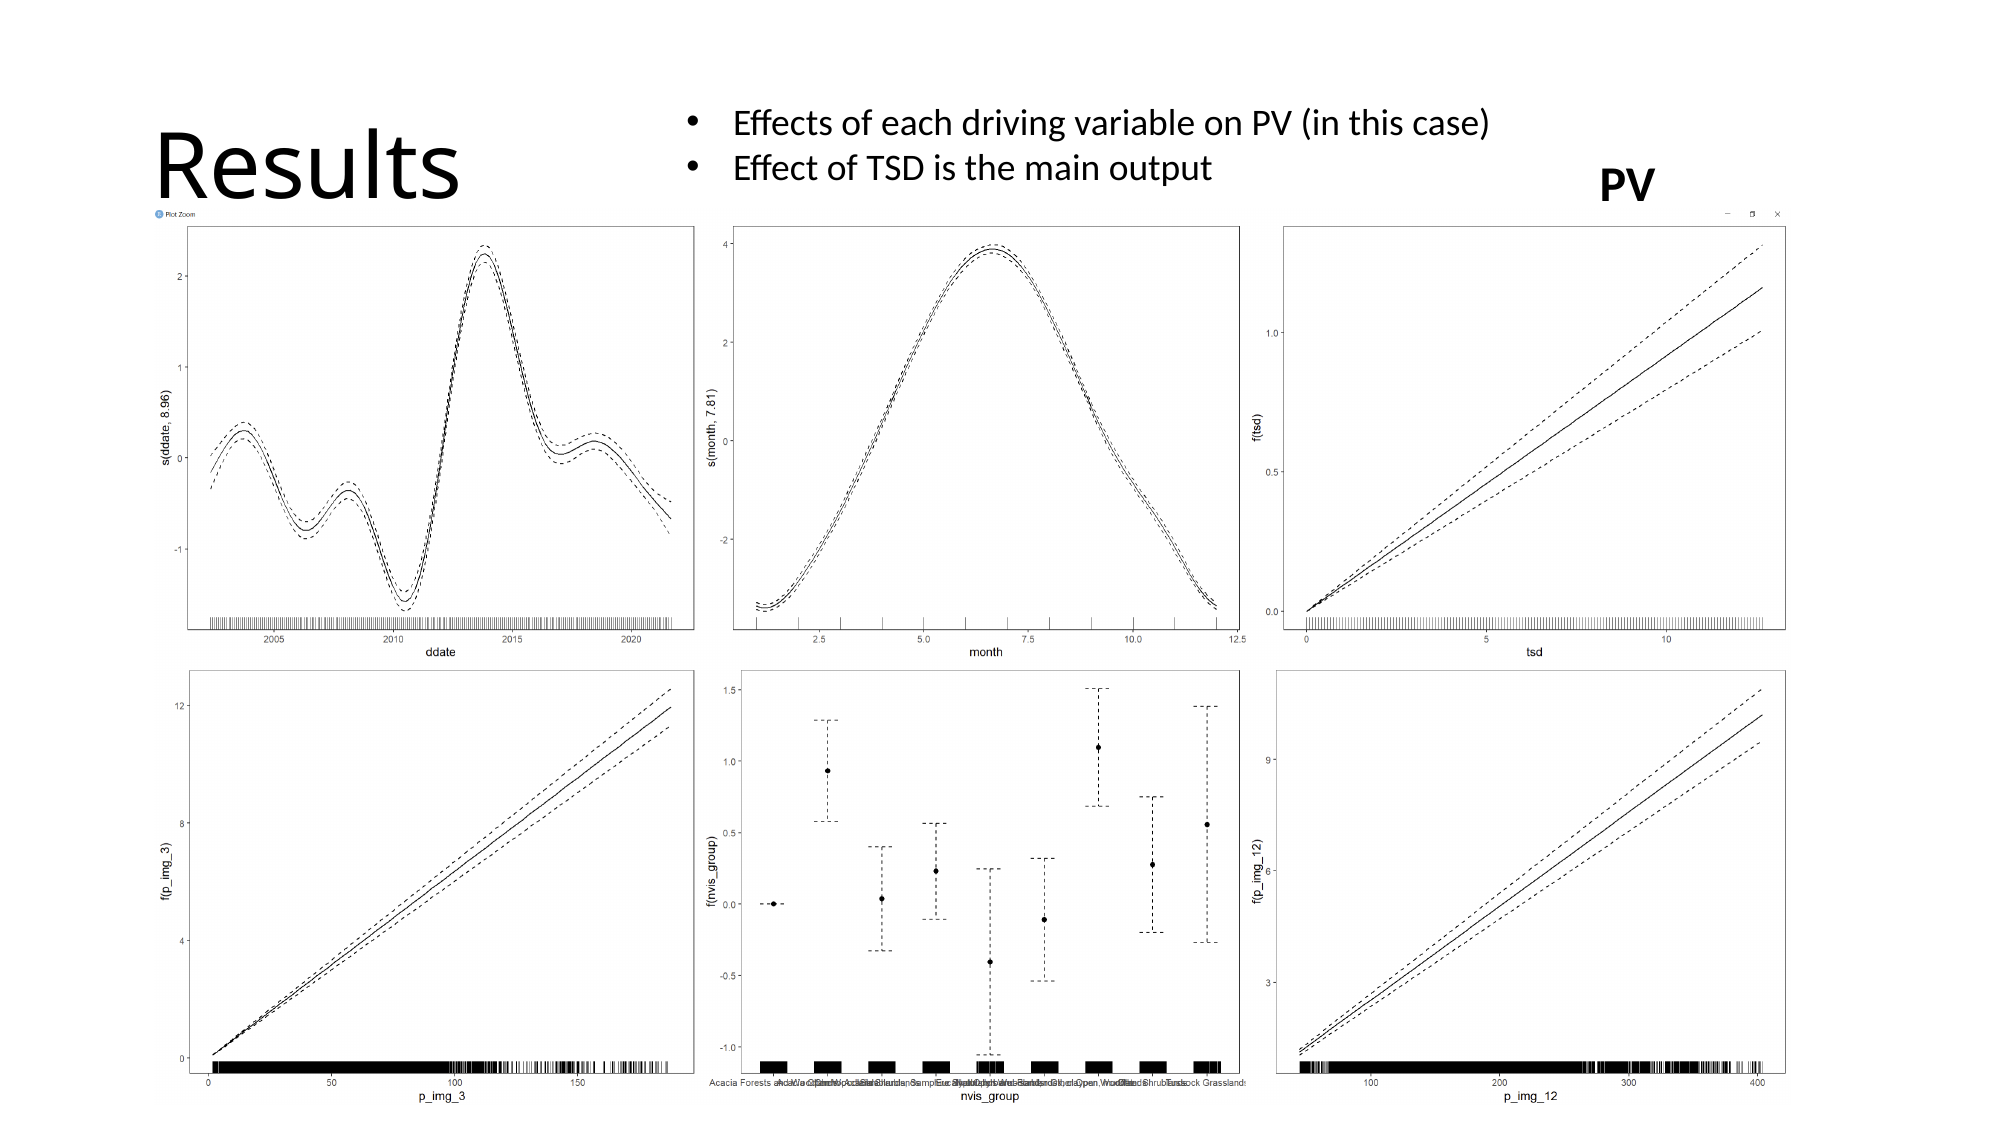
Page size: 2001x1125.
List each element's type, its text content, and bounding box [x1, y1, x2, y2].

text_box PV [1584, 143, 1671, 208]
text_box Effects of each driving variable on PV (in this case) Effect of TSD is the main output [671, 90, 1507, 196]
picture [154, 208, 1791, 1105]
title Results [137, 59, 1863, 278]
